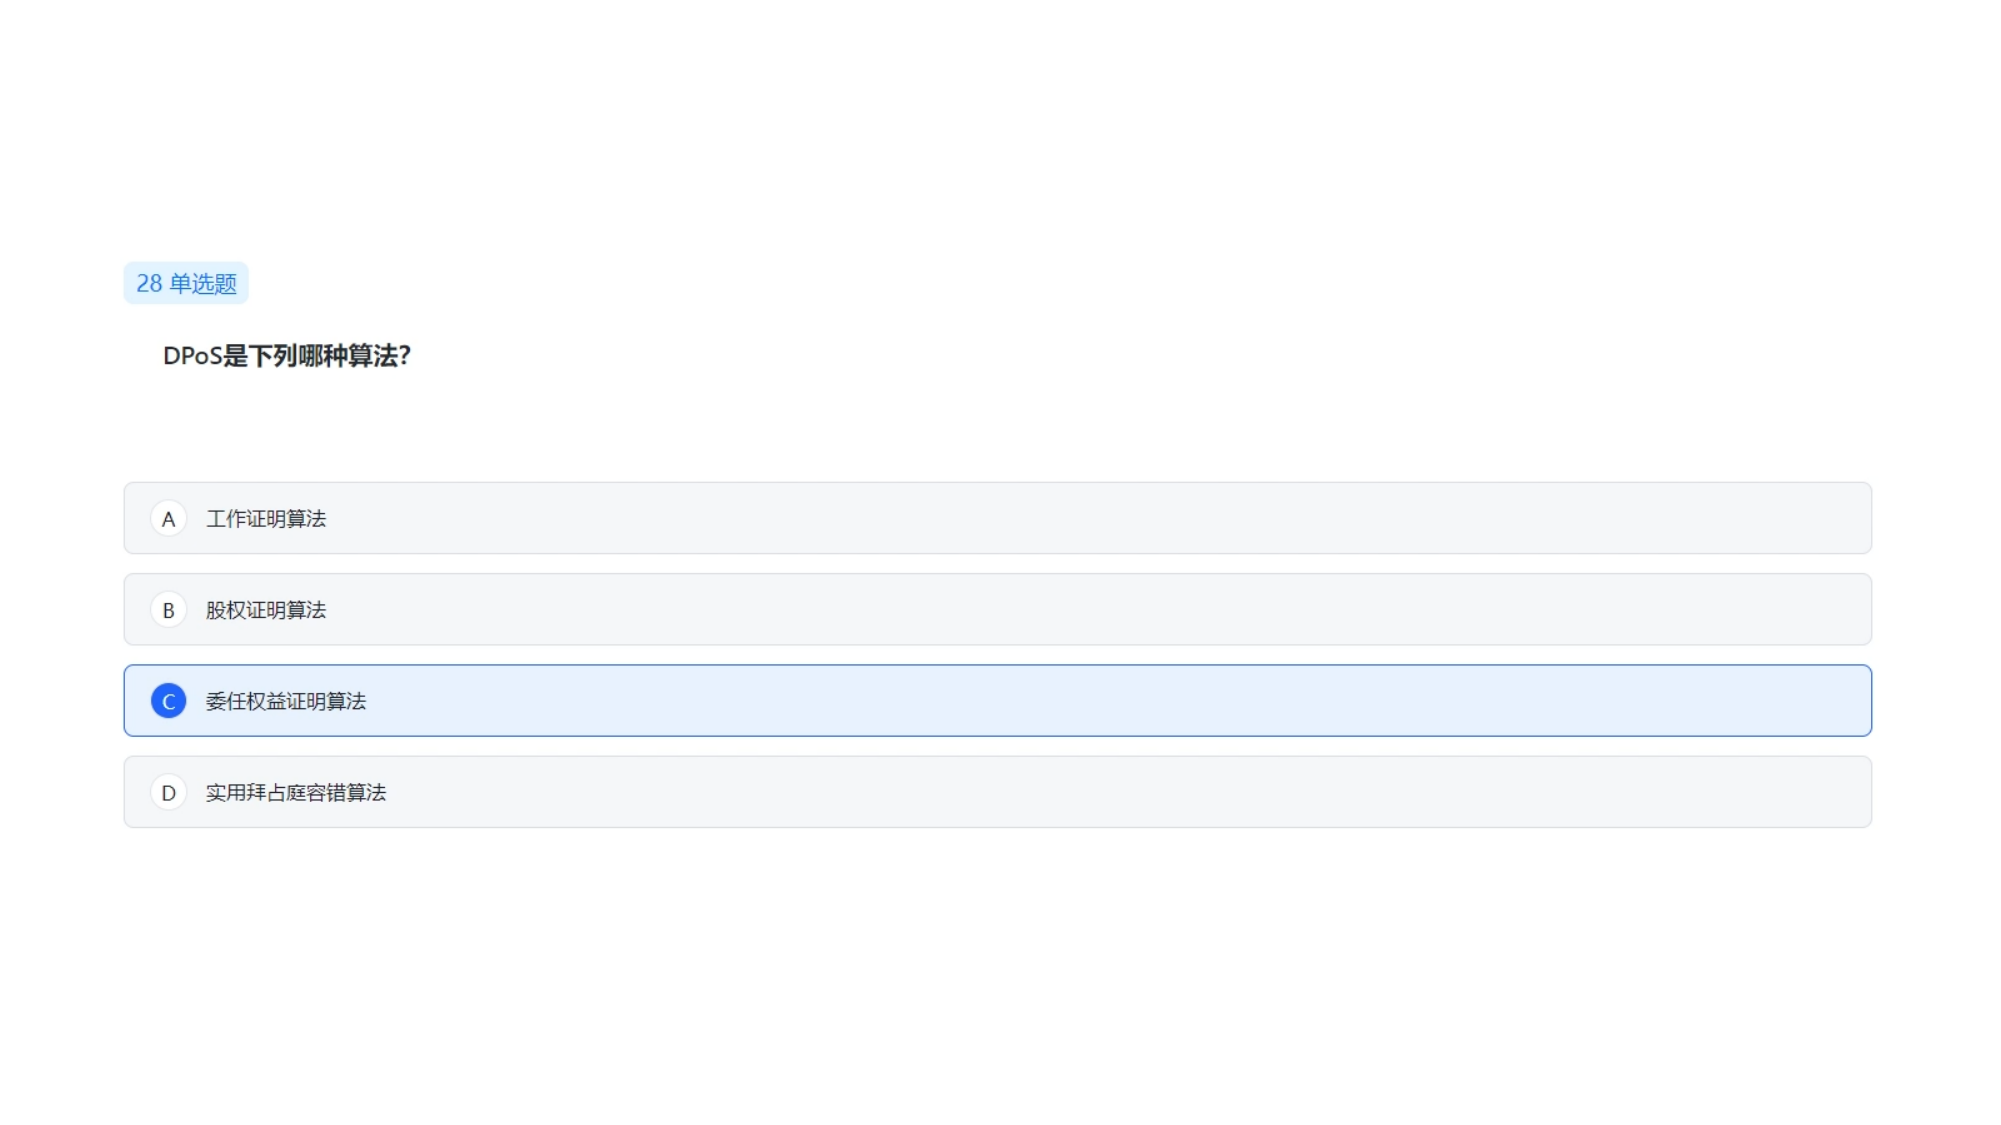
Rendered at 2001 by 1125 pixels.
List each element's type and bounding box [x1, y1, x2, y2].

picture [120, 247, 1880, 877]
